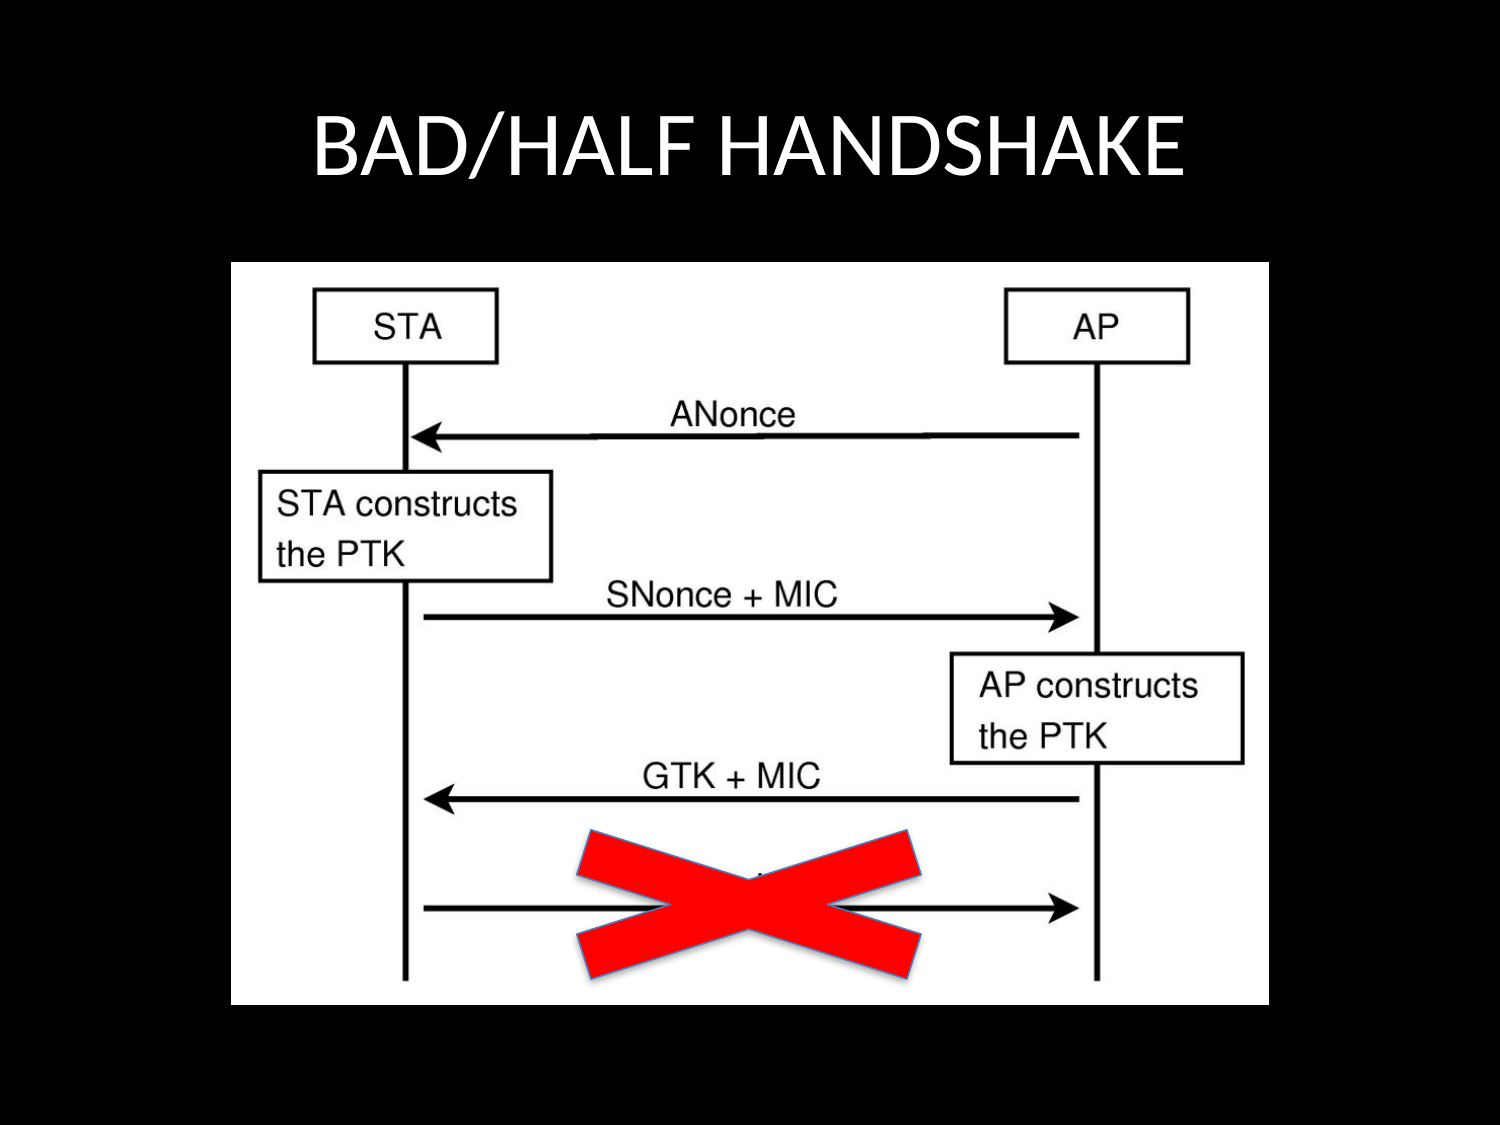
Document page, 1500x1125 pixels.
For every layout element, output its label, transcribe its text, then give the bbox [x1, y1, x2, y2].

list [74, 262, 1426, 1006]
title BAD/HALF HANDSHAKE [75, 45, 1425, 233]
